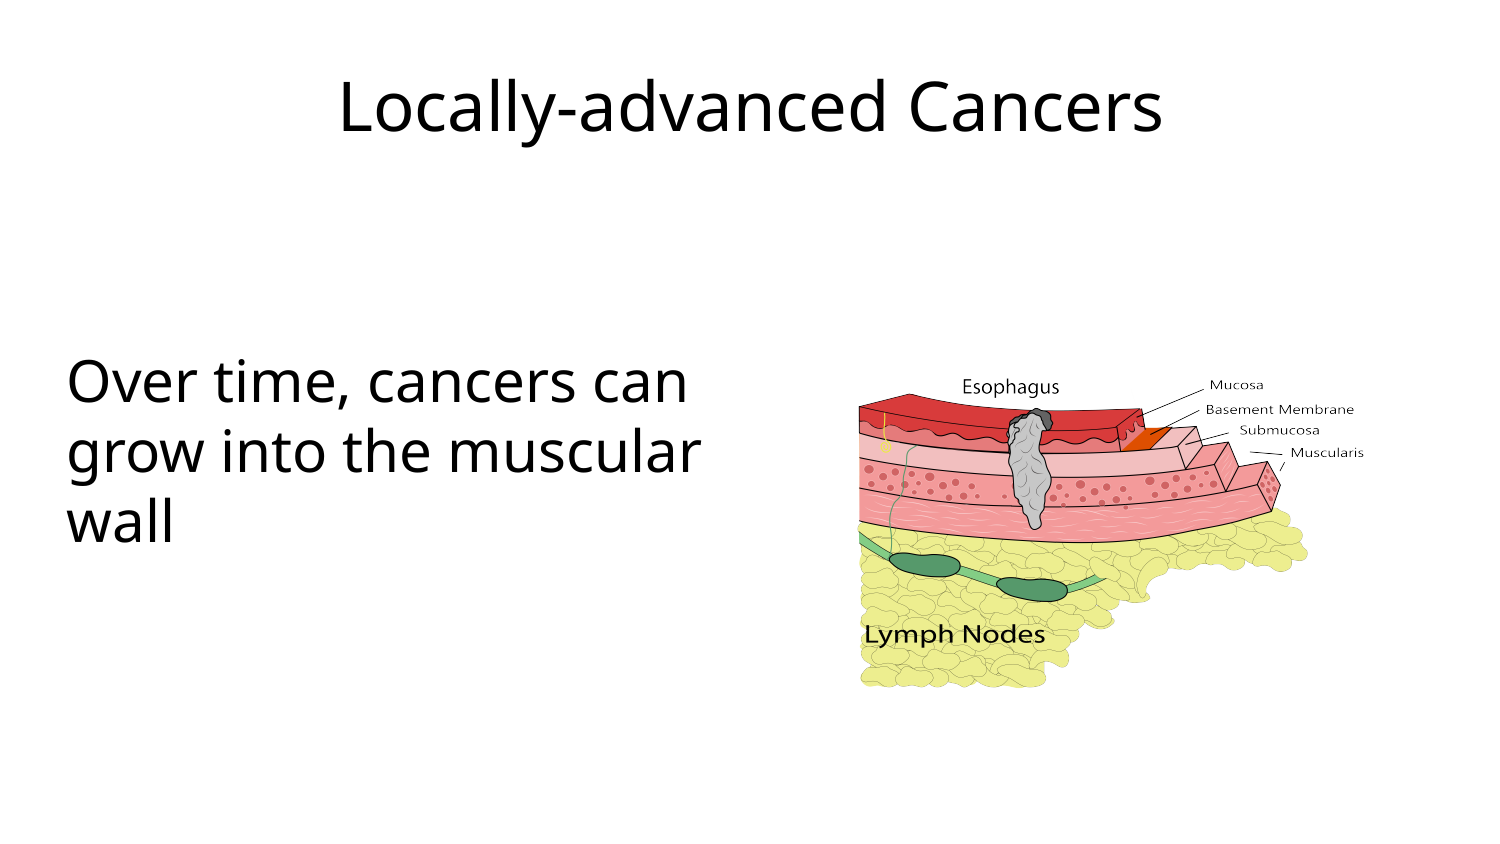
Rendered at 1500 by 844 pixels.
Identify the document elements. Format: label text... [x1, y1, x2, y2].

picture [760, 308, 1449, 696]
list Over time, cancers can grow into the muscular wall [51, 196, 738, 810]
title Locally-advanced Cancers [51, 33, 1451, 175]
